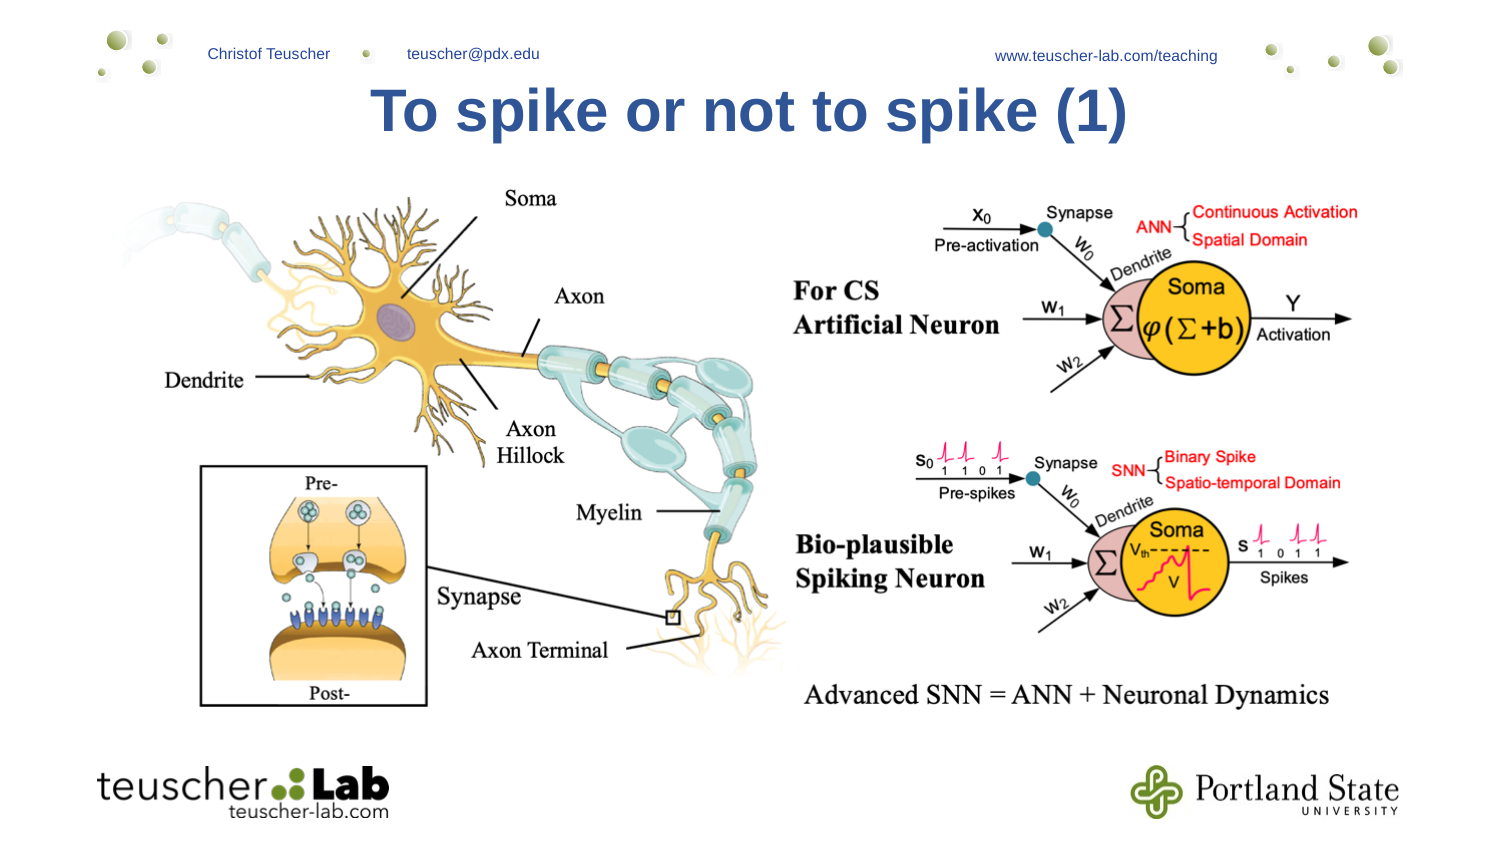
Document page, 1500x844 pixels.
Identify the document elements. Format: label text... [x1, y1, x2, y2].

picture [117, 169, 1383, 713]
text_box To spike or not to spike (1) [0, 74, 1500, 151]
picture [97, 766, 389, 818]
picture [1130, 765, 1399, 819]
